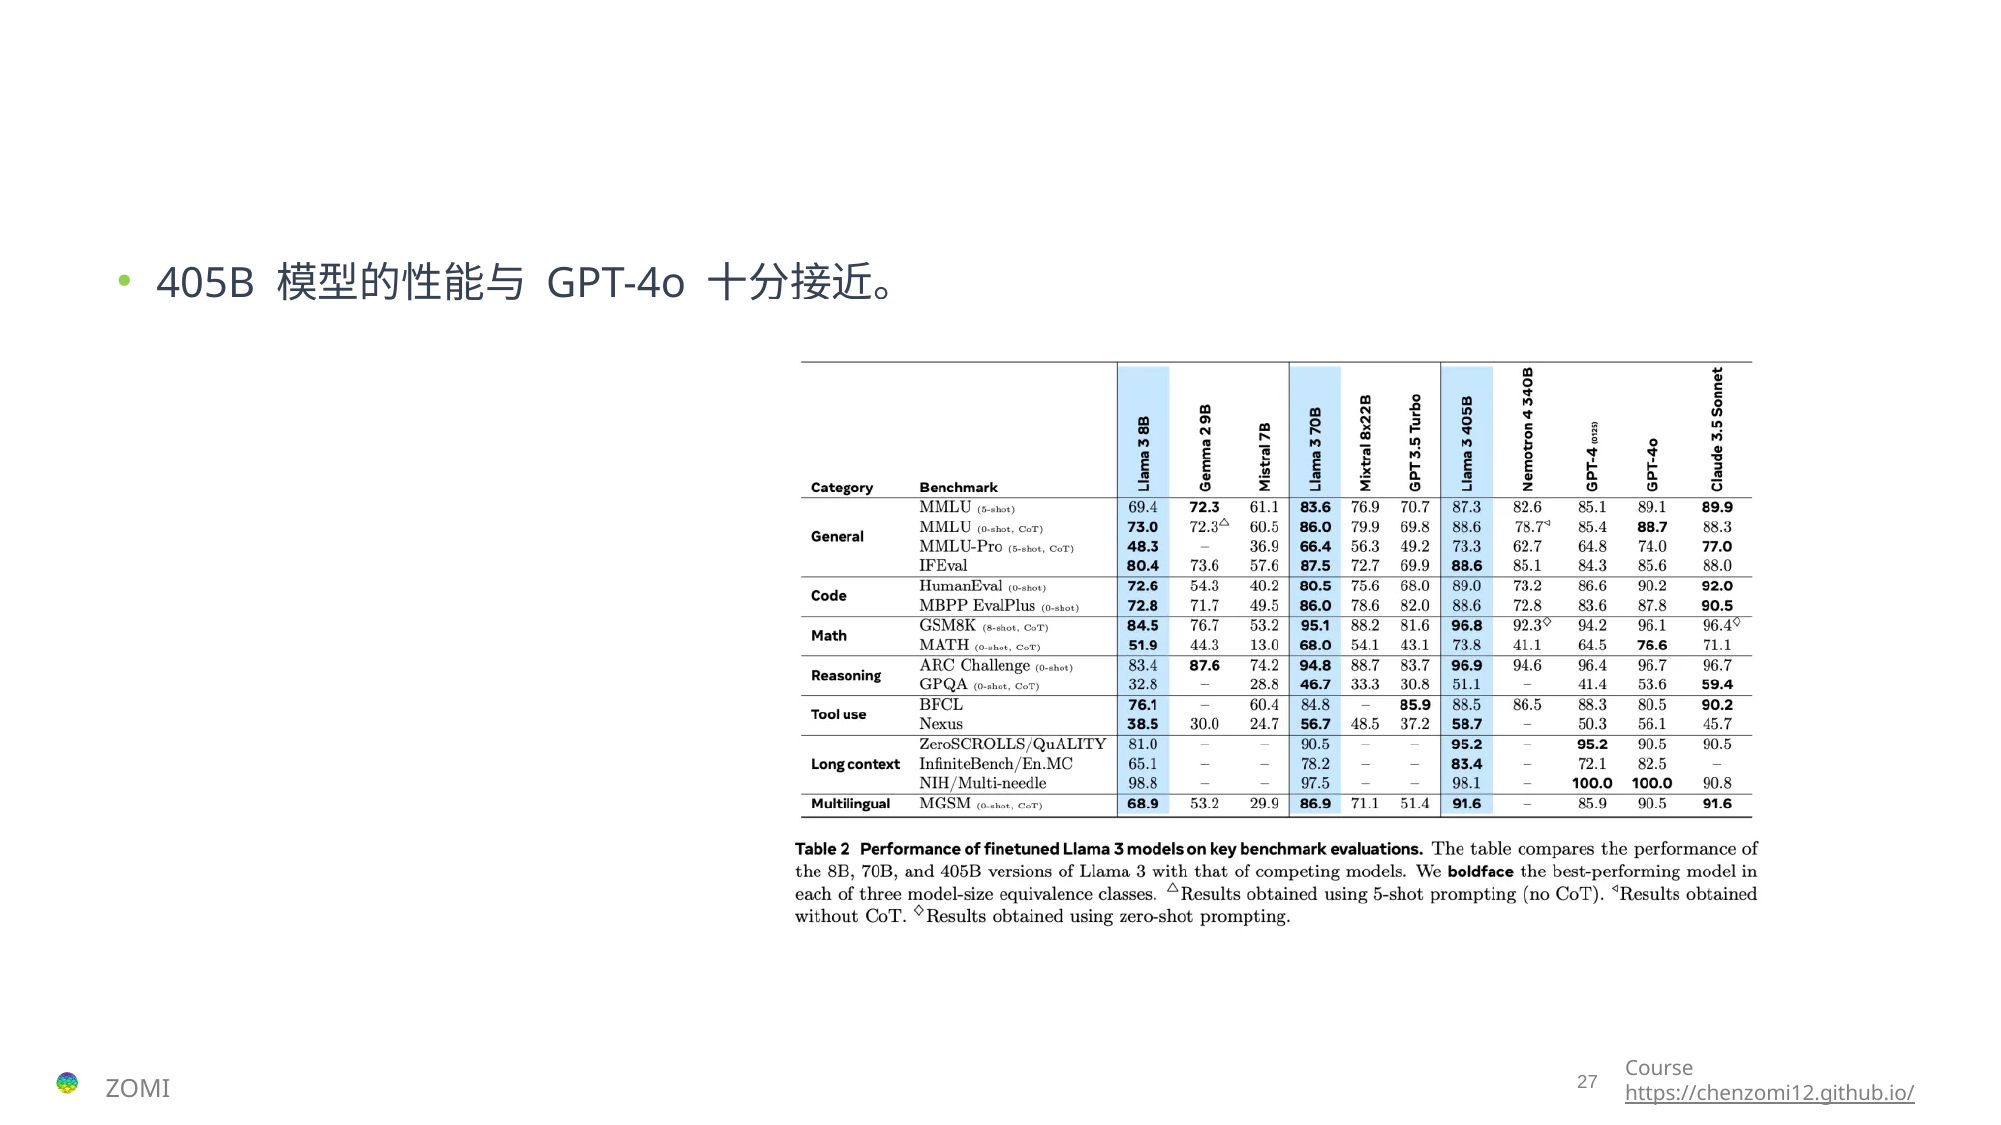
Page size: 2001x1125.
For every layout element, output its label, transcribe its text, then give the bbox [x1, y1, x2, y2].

picture [754, 299, 1801, 967]
list 405B 模型的性能与 GPT-4o 十分接近。 [102, 223, 1901, 1043]
picture [57, 1073, 77, 1093]
